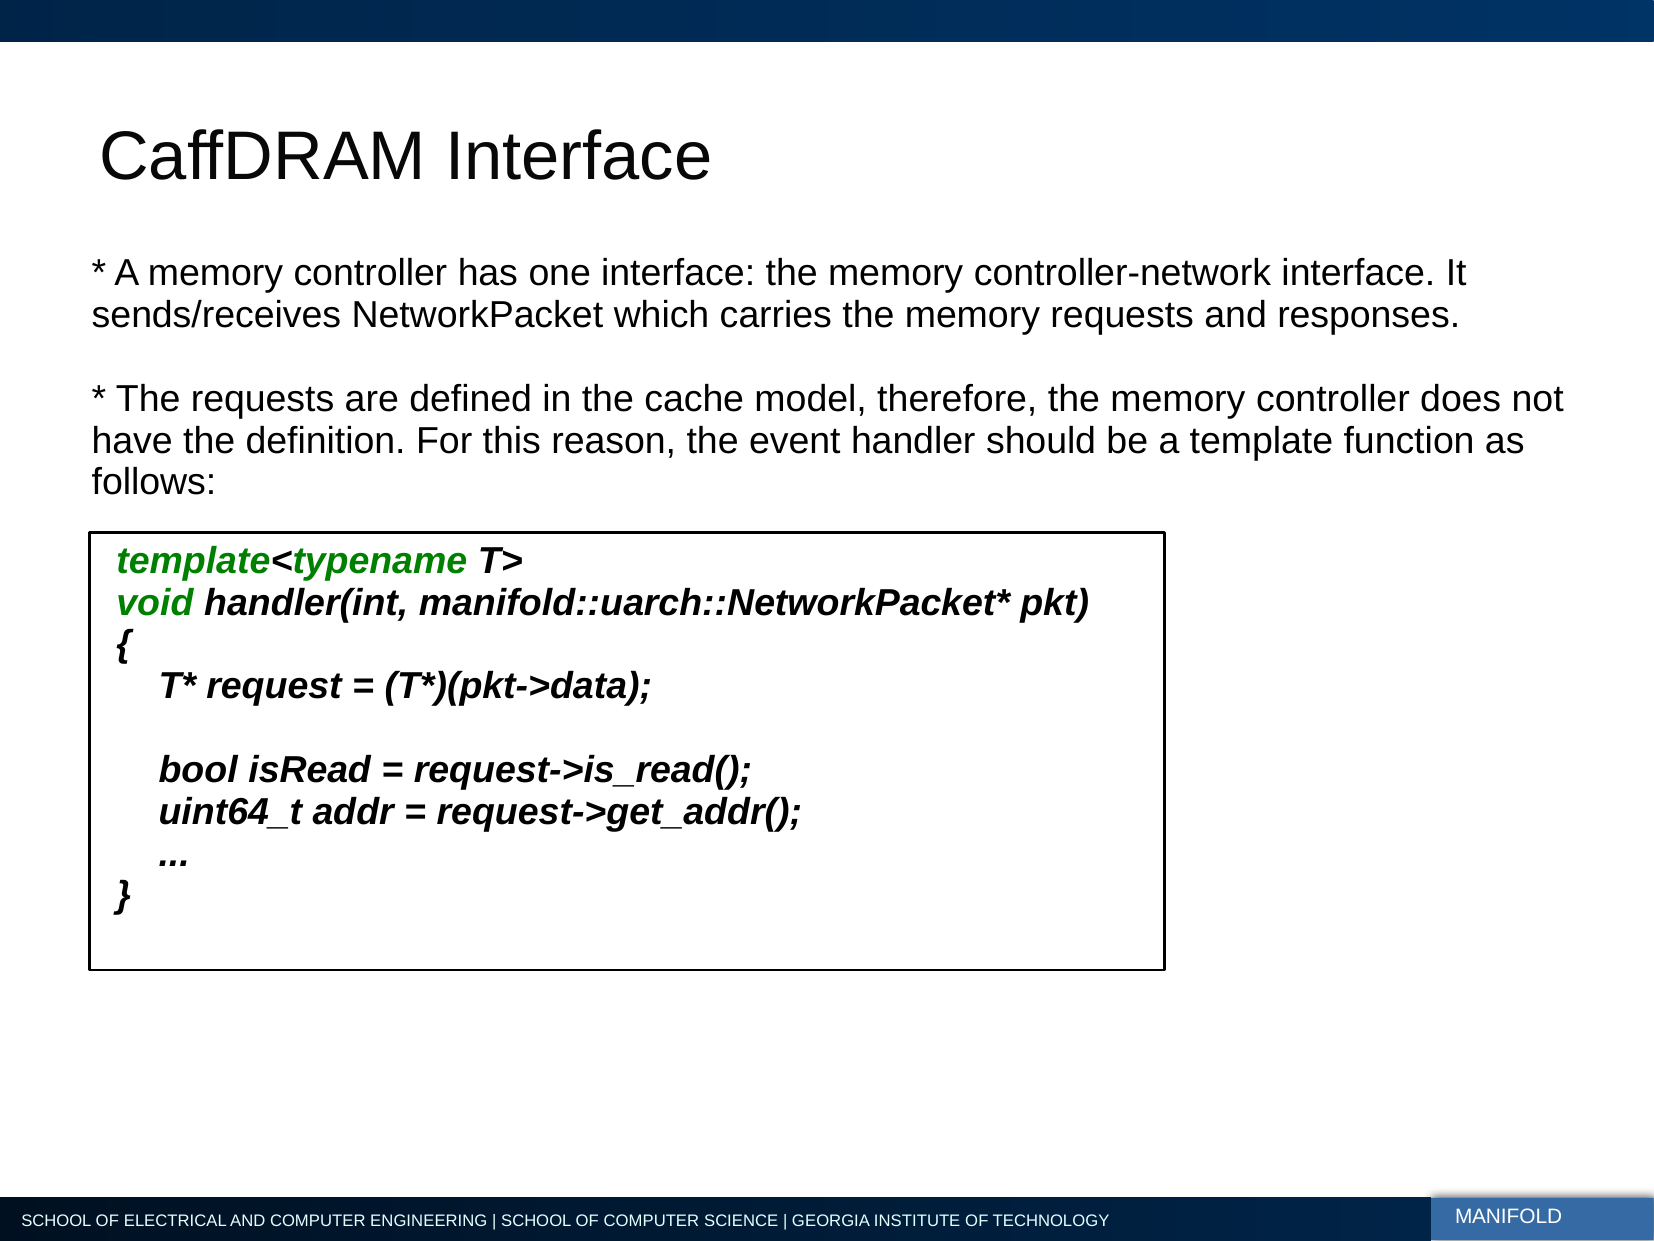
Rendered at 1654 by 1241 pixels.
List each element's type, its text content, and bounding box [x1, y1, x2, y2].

title CaffDRAM Interface [82, 56, 1571, 245]
text_box [89, 532, 1165, 970]
text_box * A memory controller has one interface: the memory controller-network interface. It sends/receives NetworkPacket which carries the memory requests and responses. * The requests are defined in the cache model, therefore, the memory controller does not have the definition. For this reason, the event handler should be a template function as follows: [76, 245, 1627, 511]
